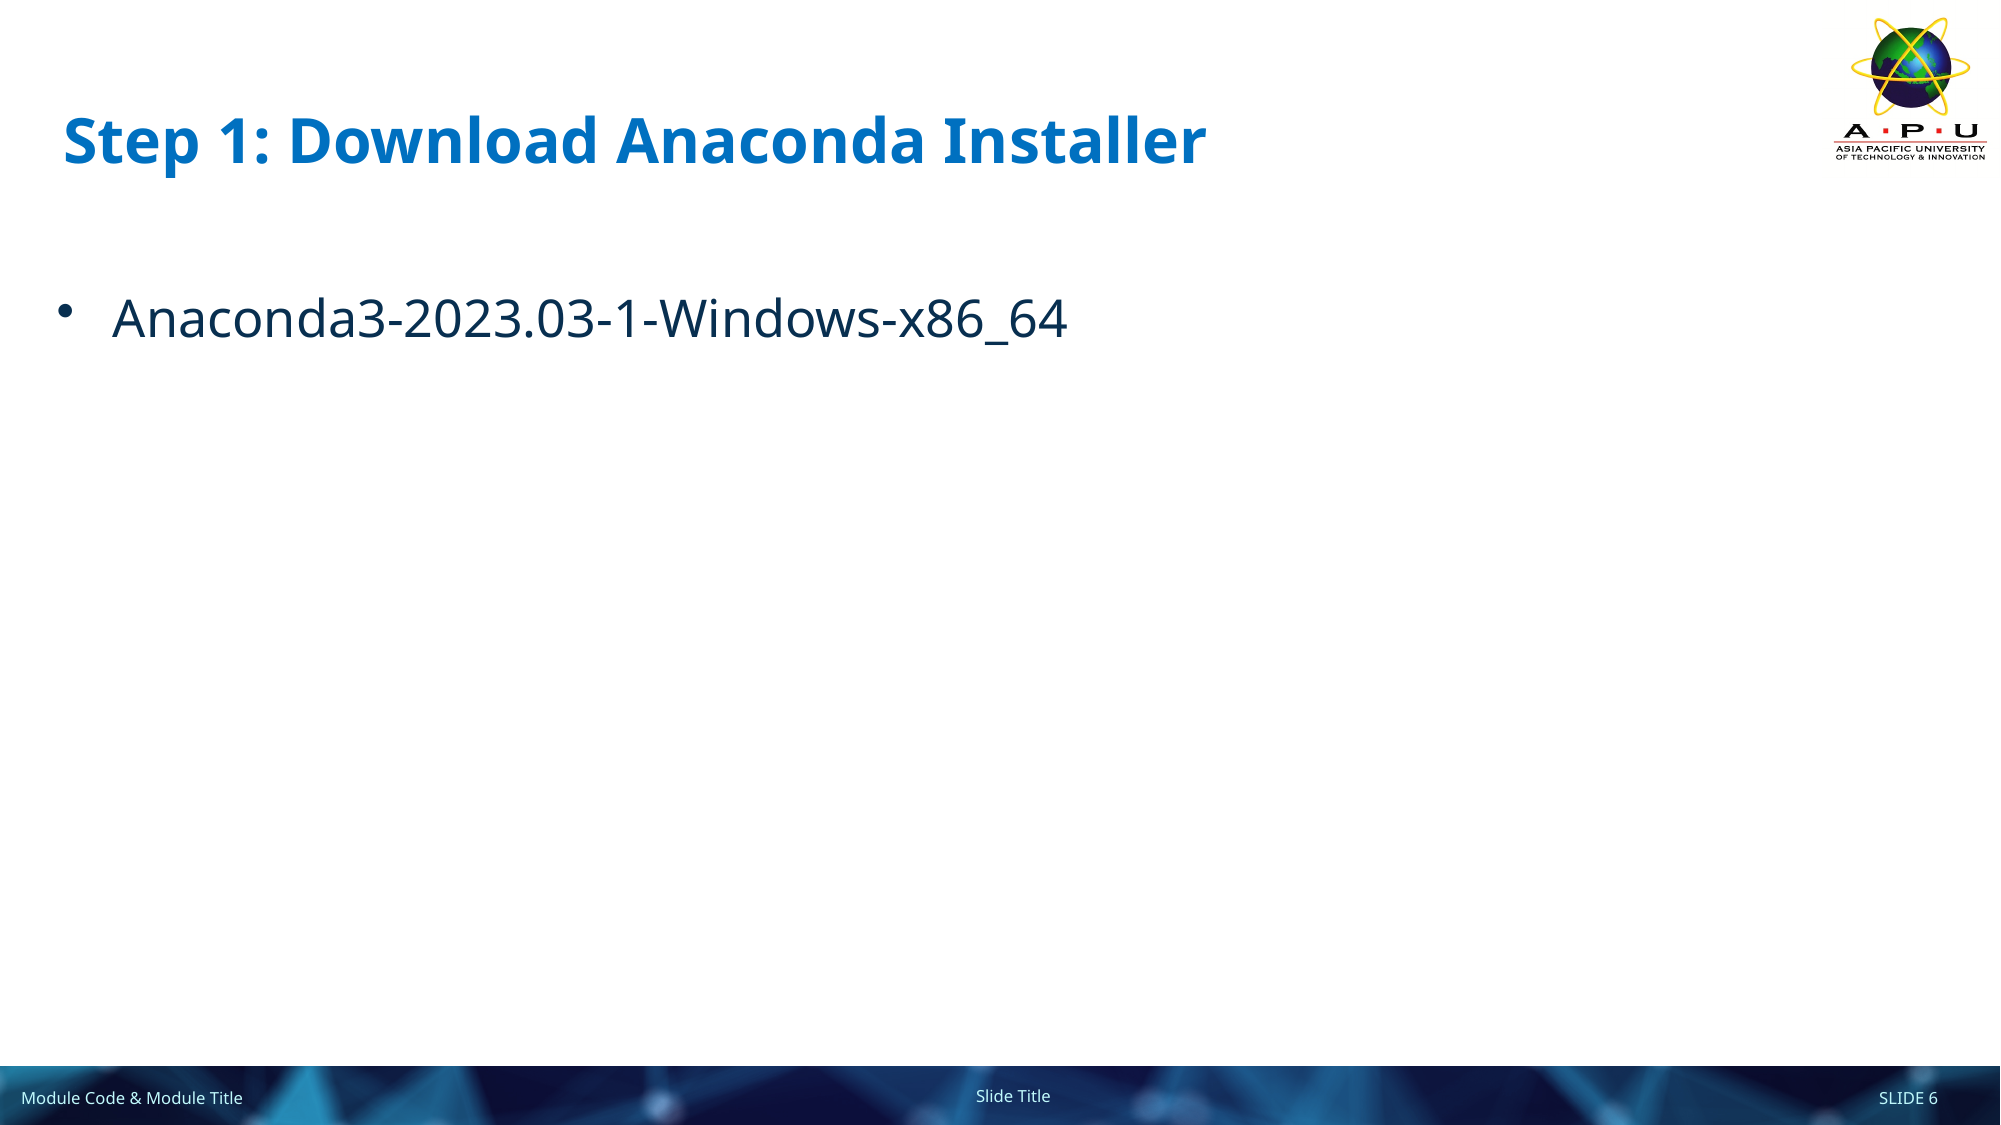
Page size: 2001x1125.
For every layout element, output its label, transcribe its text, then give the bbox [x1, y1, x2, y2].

title Step 1: Download Anaconda Installer [48, 45, 1764, 233]
picture [0, 1066, 2000, 1125]
picture [1822, 0, 2000, 178]
list Anaconda3-2023.03-1-Windows-x86_64 [41, 278, 1969, 1021]
